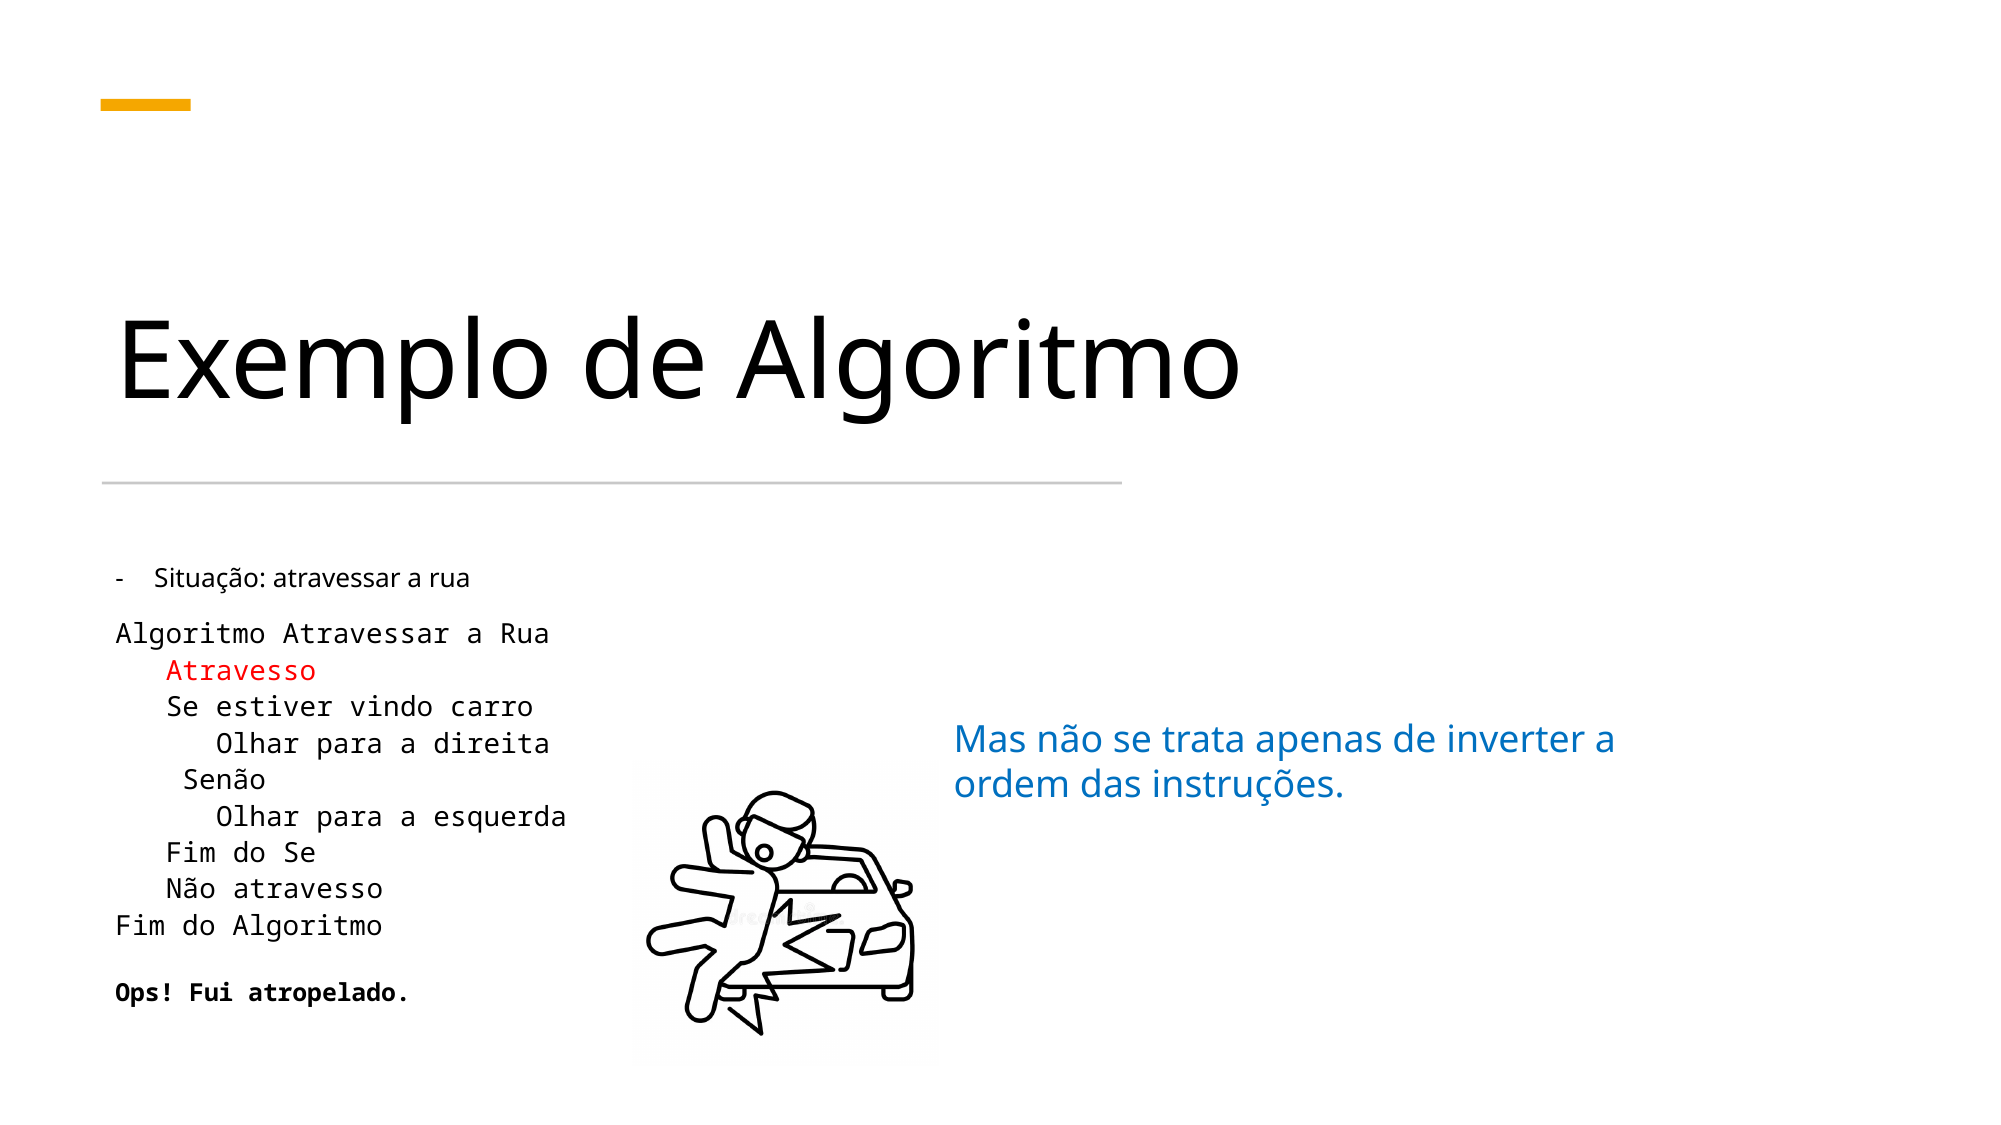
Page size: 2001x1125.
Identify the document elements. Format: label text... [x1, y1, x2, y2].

picture [632, 760, 939, 1067]
text_box Mas não se trata apenas de inverter a ordem das instruções. [938, 707, 1670, 813]
title Exemplo de Algoritmo [100, 176, 1265, 429]
list Situação: atravessar a rua Algoritmo Atravessar a Rua Atravesso Se estiver vindo carro Olhar para a direita Senão Olhar para a esquerda Fim do Se Não atravesso Fim do Algoritmo Ops! Fui atropelado. [100, 550, 1893, 1014]
